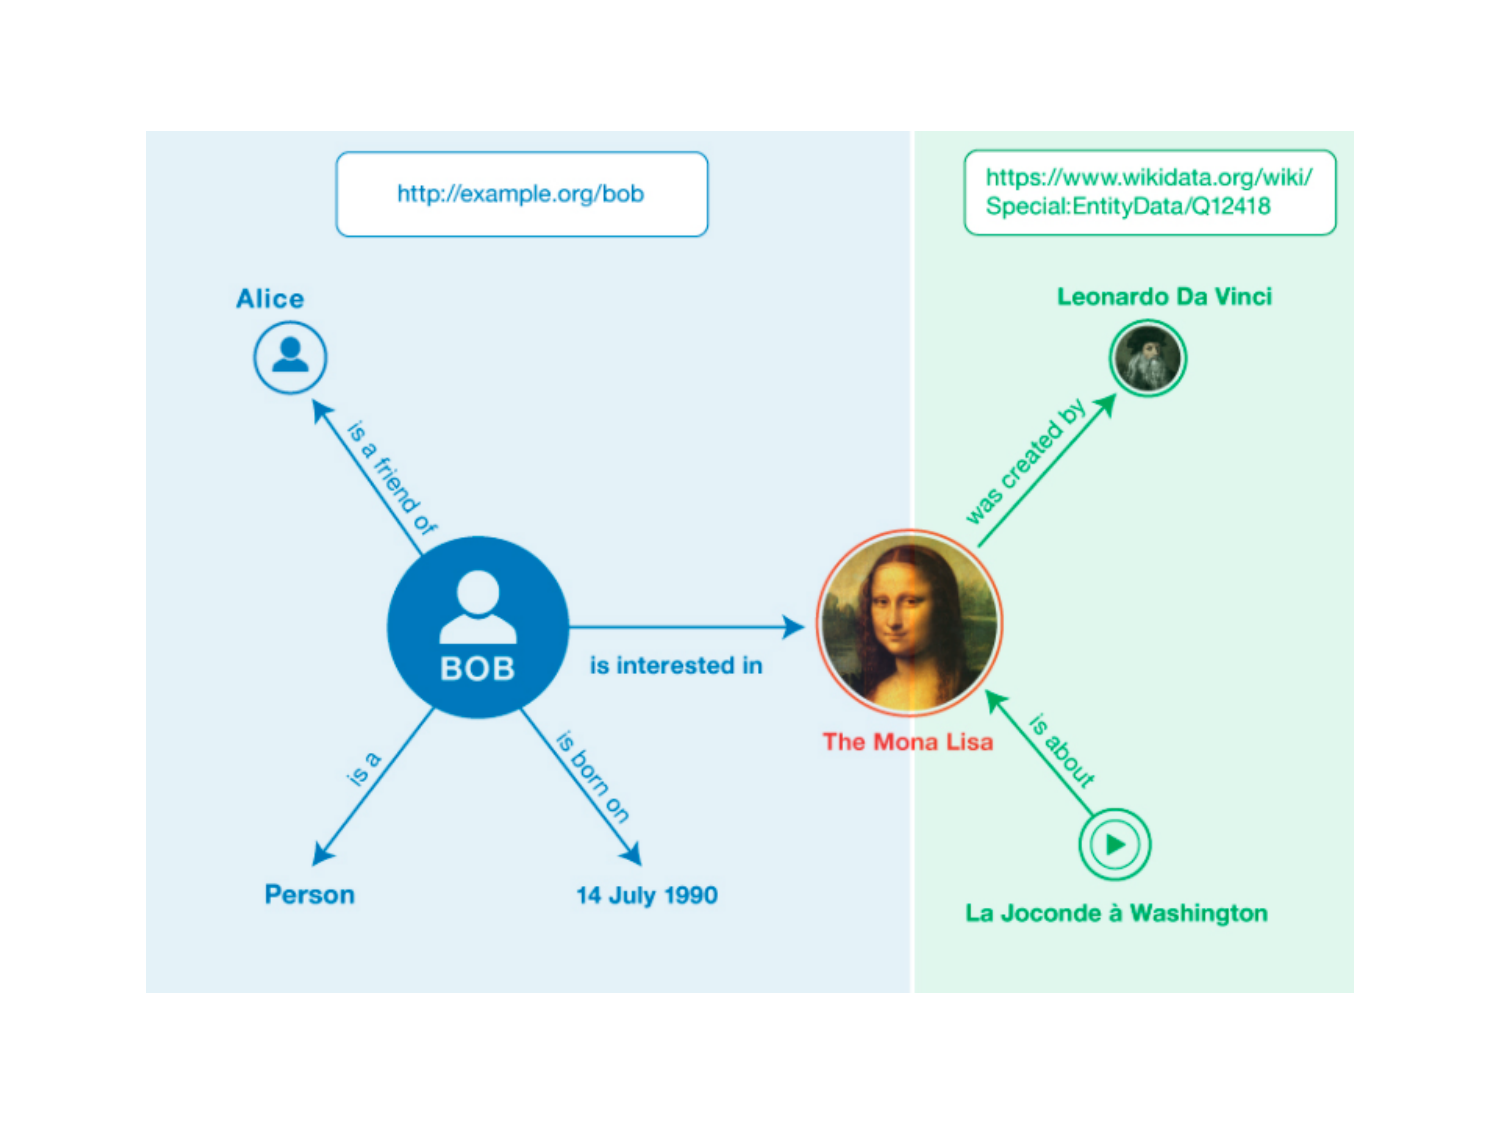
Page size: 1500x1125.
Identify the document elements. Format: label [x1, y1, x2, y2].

picture [145, 131, 1355, 994]
